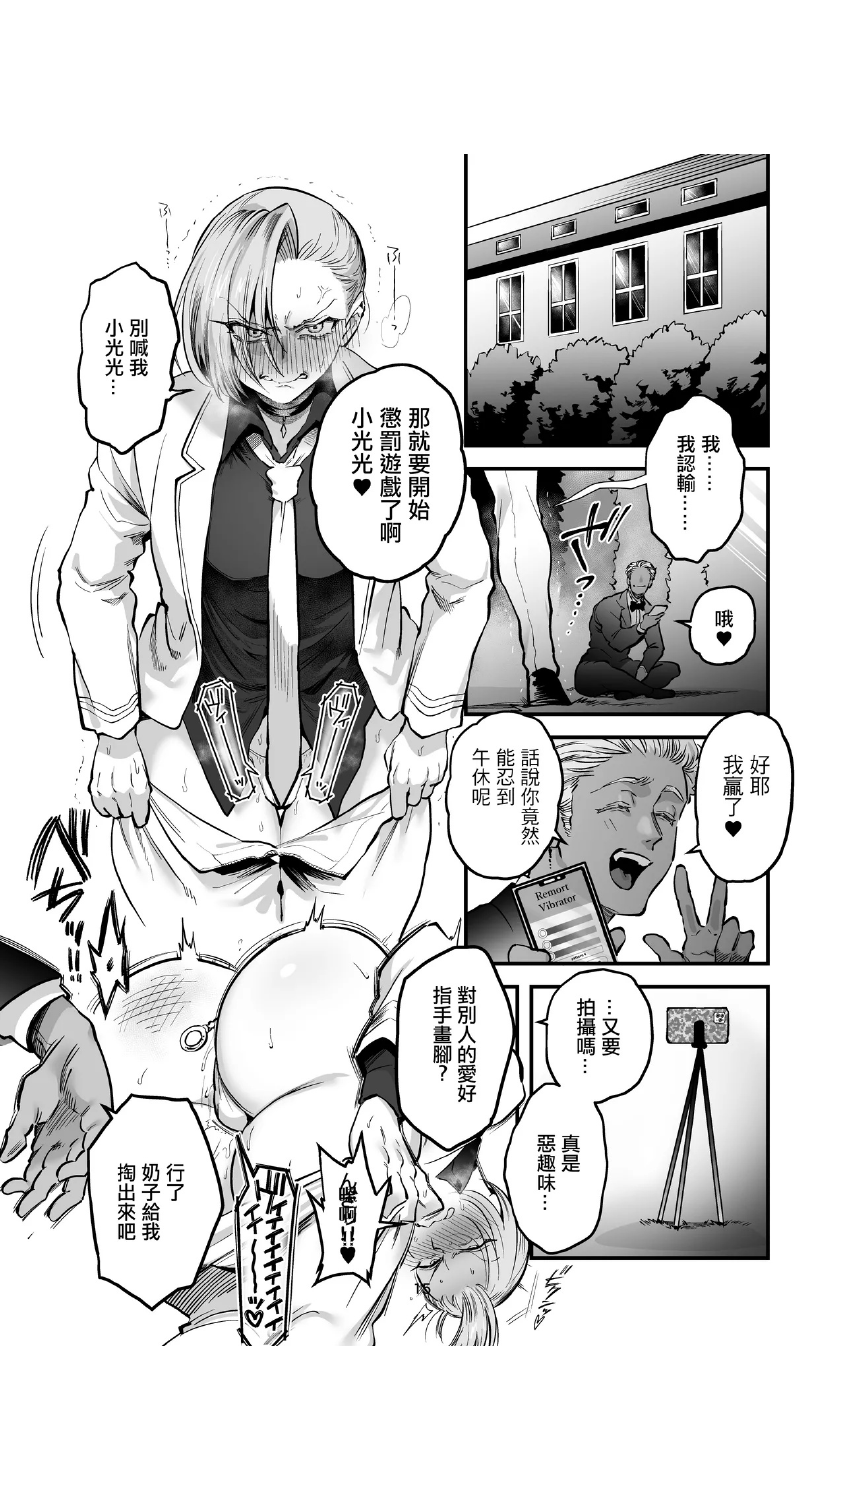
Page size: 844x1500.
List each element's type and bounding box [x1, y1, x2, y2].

picture [0, 154, 844, 1346]
